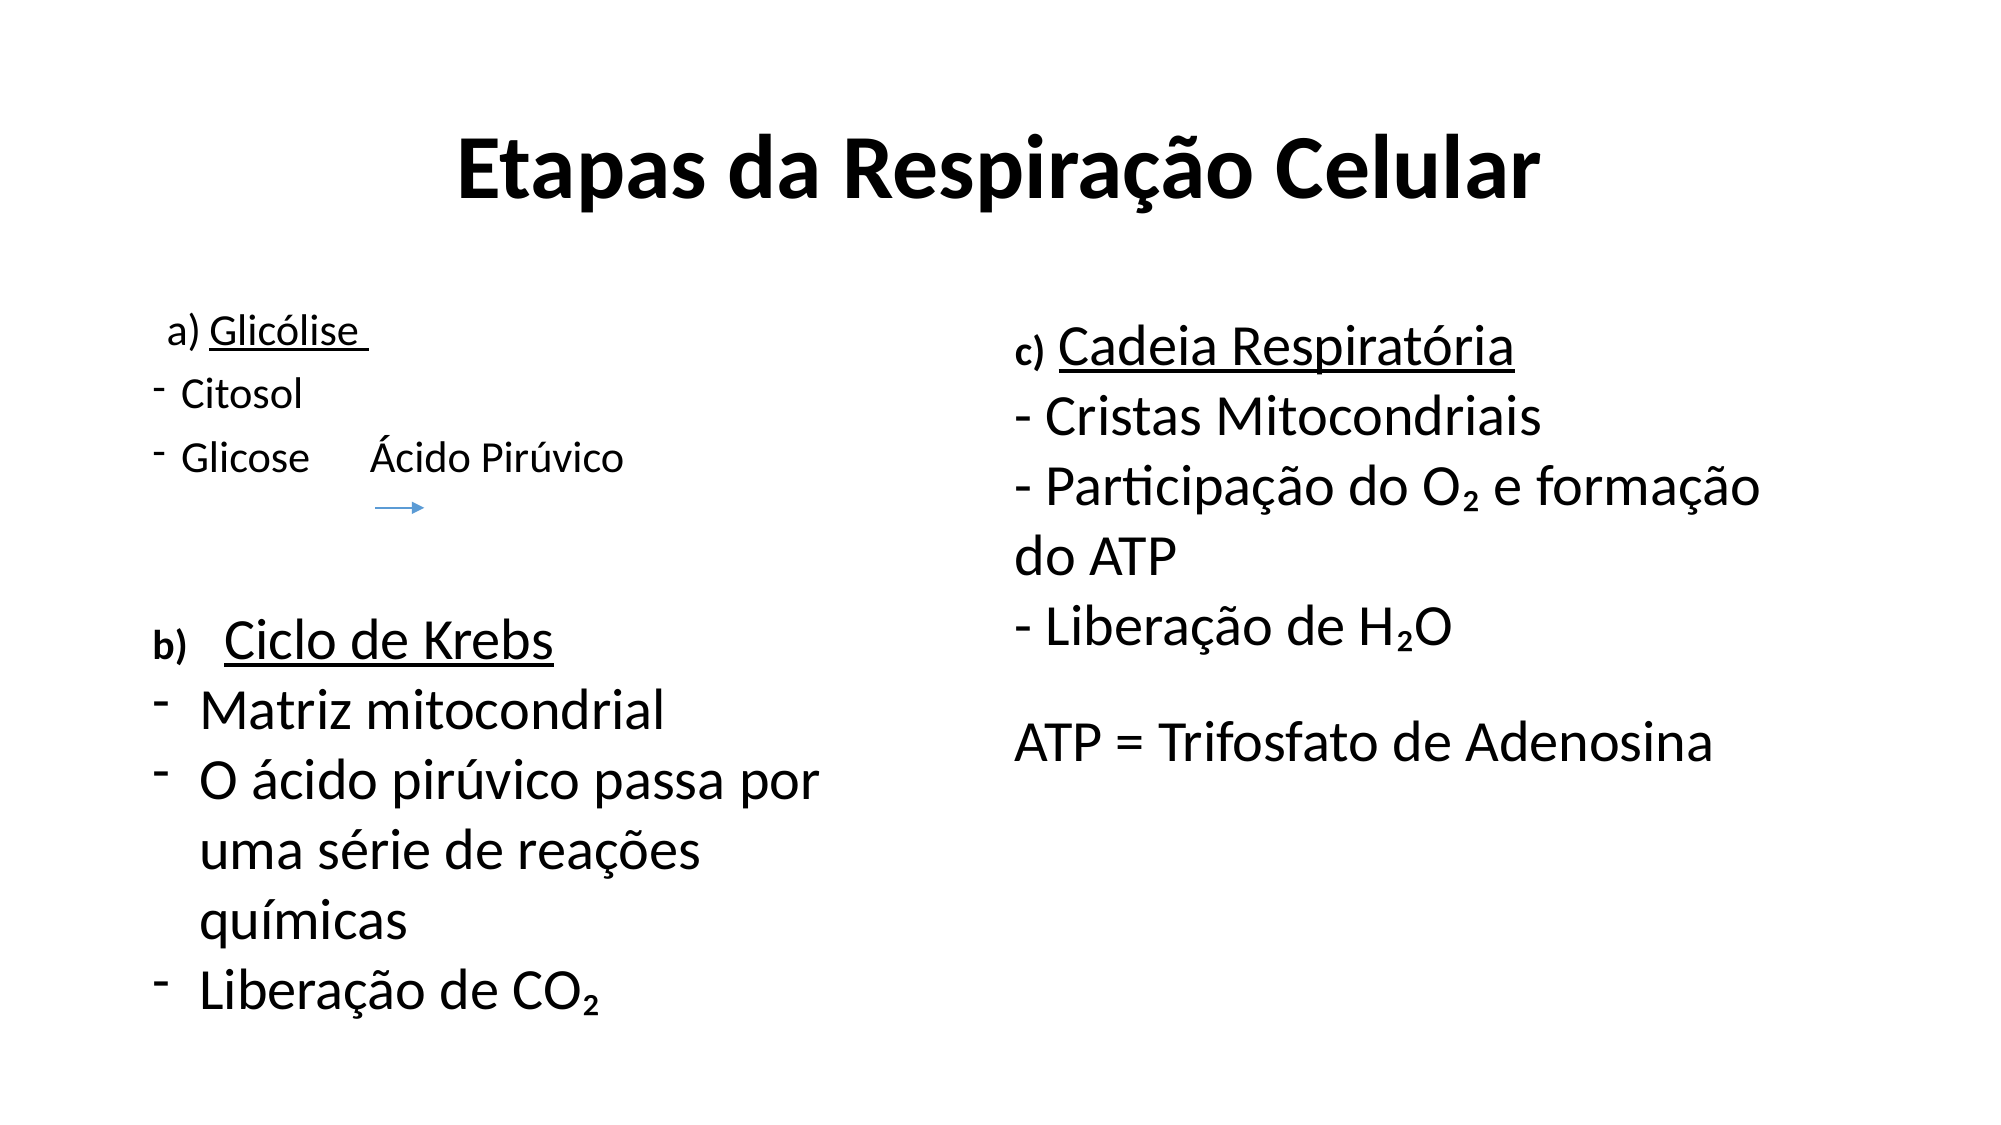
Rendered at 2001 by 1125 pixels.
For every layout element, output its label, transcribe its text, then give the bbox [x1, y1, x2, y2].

text_box b) Ciclo de Krebs Matriz mitocondrial O ácido pirúvico passa por uma série de reações químicas Liberação de CO₂ [137, 593, 843, 1029]
title Etapas da Respiração Celular [137, 59, 1863, 278]
list Glicólise Citosol Glicose Ácido Pirúvico [137, 299, 817, 572]
text_box c) Cadeia Respiratória - Cristas Mitocondriais - Participação do O₂ e formação do ATP - Liberação de H₂O [999, 299, 1778, 695]
text_box ATP = Trifosfato de Adenosina [999, 695, 1780, 781]
